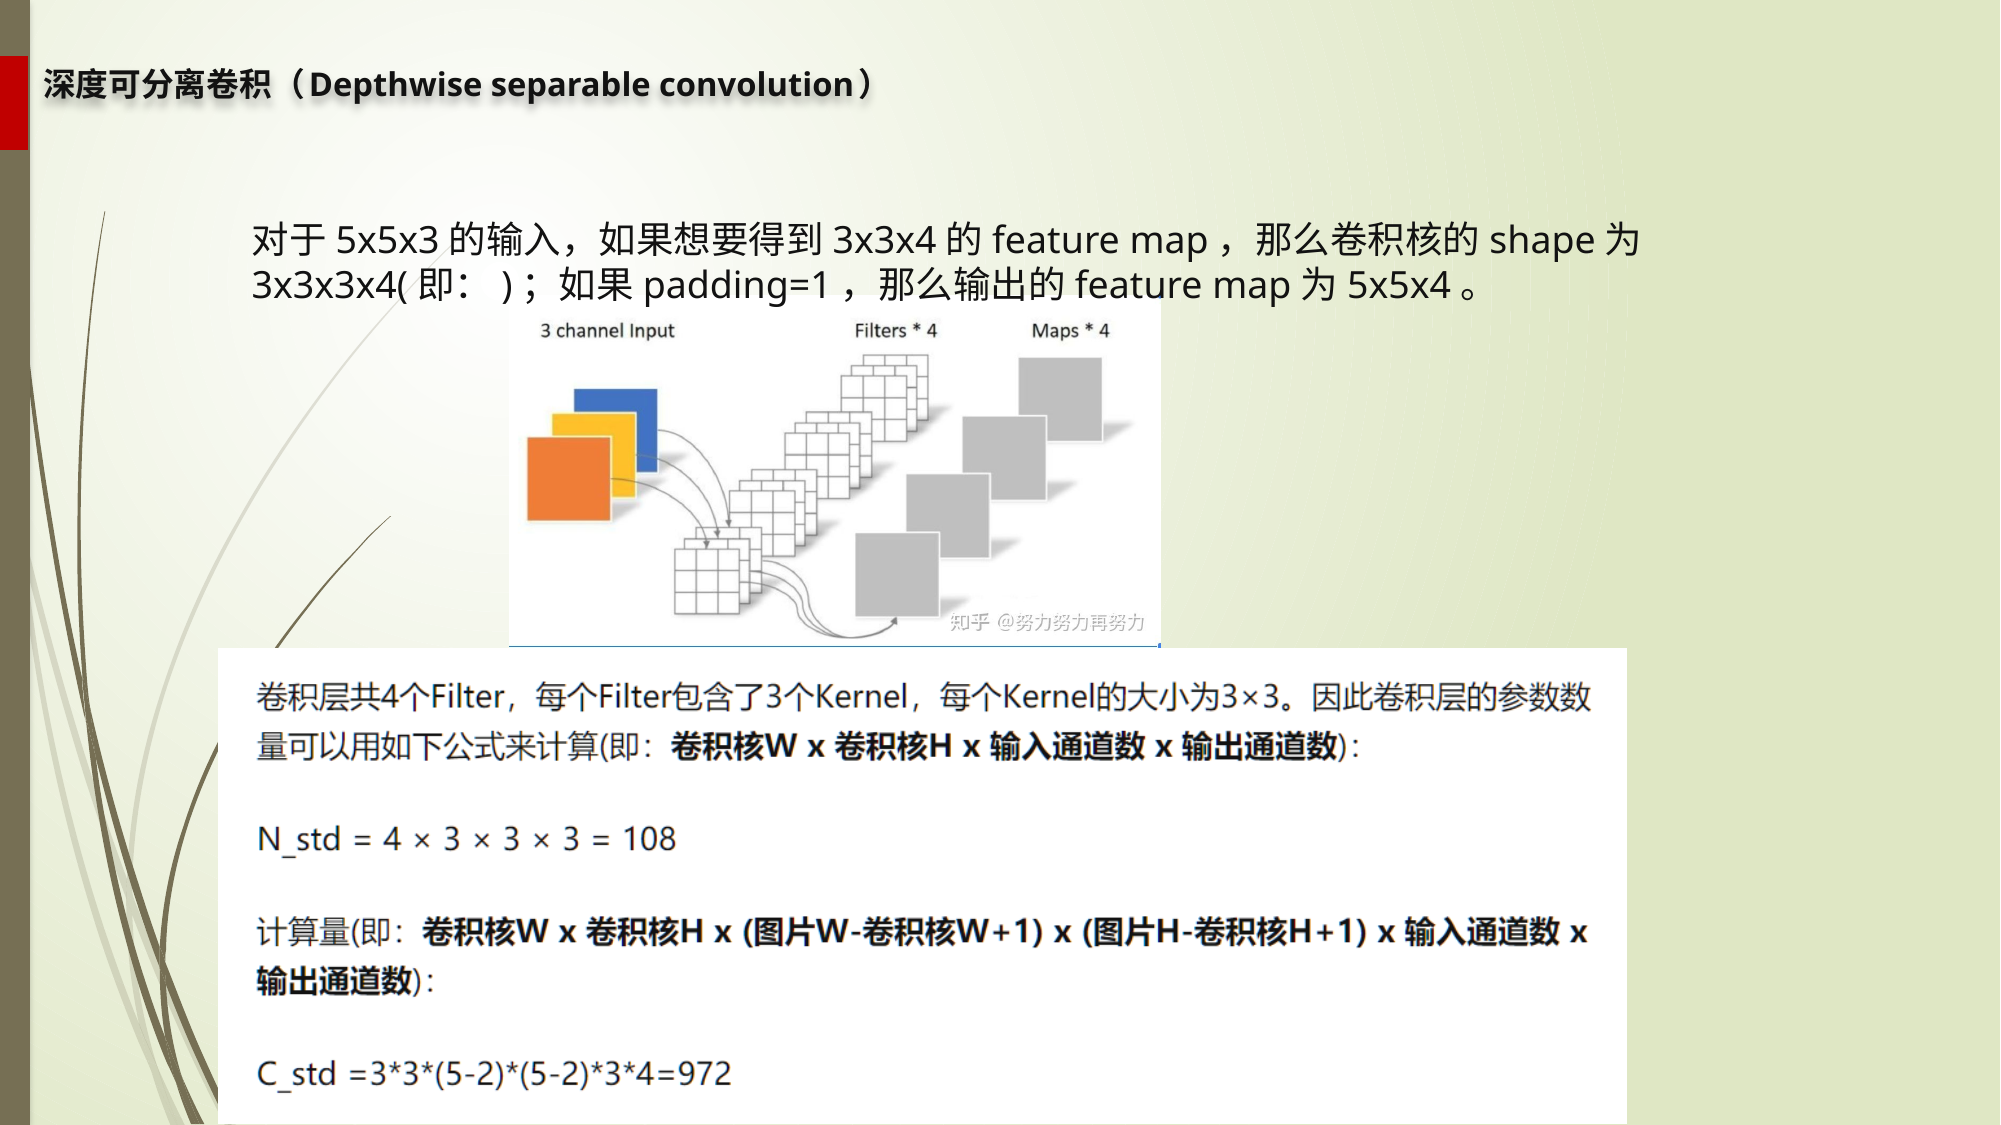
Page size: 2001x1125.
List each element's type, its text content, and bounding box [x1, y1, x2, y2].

text_box 对于5x5x3的输入，如果想要得到3x3x4的feature map，那么卷积核的shape为3x3x3x4(即：)；如果padding=1，那么输出的feature map为5x5x4。 [236, 208, 1676, 314]
picture [217, 295, 1628, 1124]
title 深度可分离卷积（Depthwise separable convolution） [28, 56, 1829, 150]
